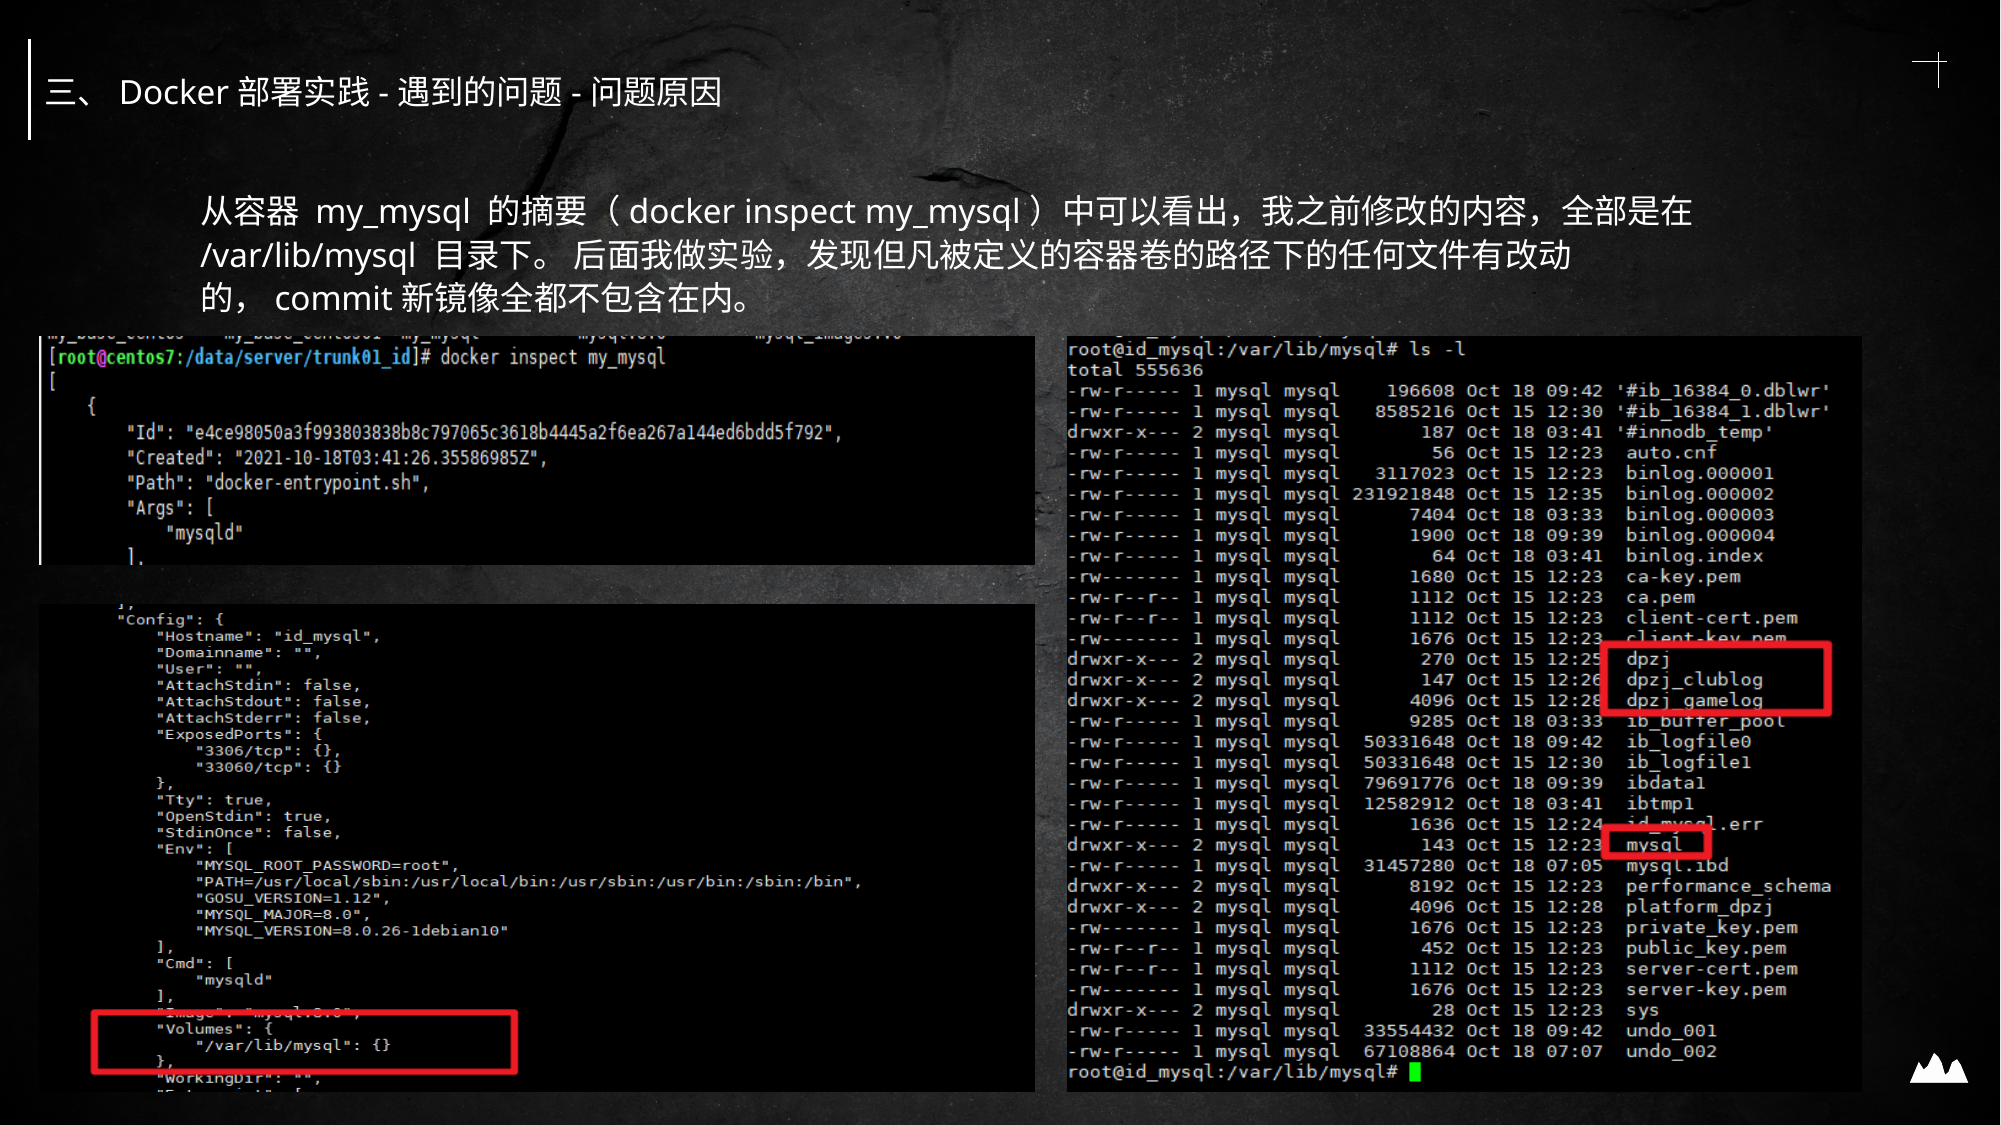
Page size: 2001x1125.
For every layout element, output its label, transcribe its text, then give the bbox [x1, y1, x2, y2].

picture [1905, 1035, 1972, 1103]
picture [39, 604, 1035, 1092]
picture [39, 336, 1035, 565]
text_box [0, 0, 2000, 1125]
text_box 三、Docker部署实践-遇到的问题-问题原因 [30, 60, 800, 119]
text_box 从容器 my_mysql 的摘要（docker inspect my_mysql）中可以看出，我之前修改的内容，全部是在 /var/lib/mysql 目录下。 后面我做实验，发现但凡被定义的容器卷的路径下的任何文件有改动的，commit新镜像全都不包含在内。 [185, 178, 1773, 325]
picture [1067, 336, 1862, 1092]
